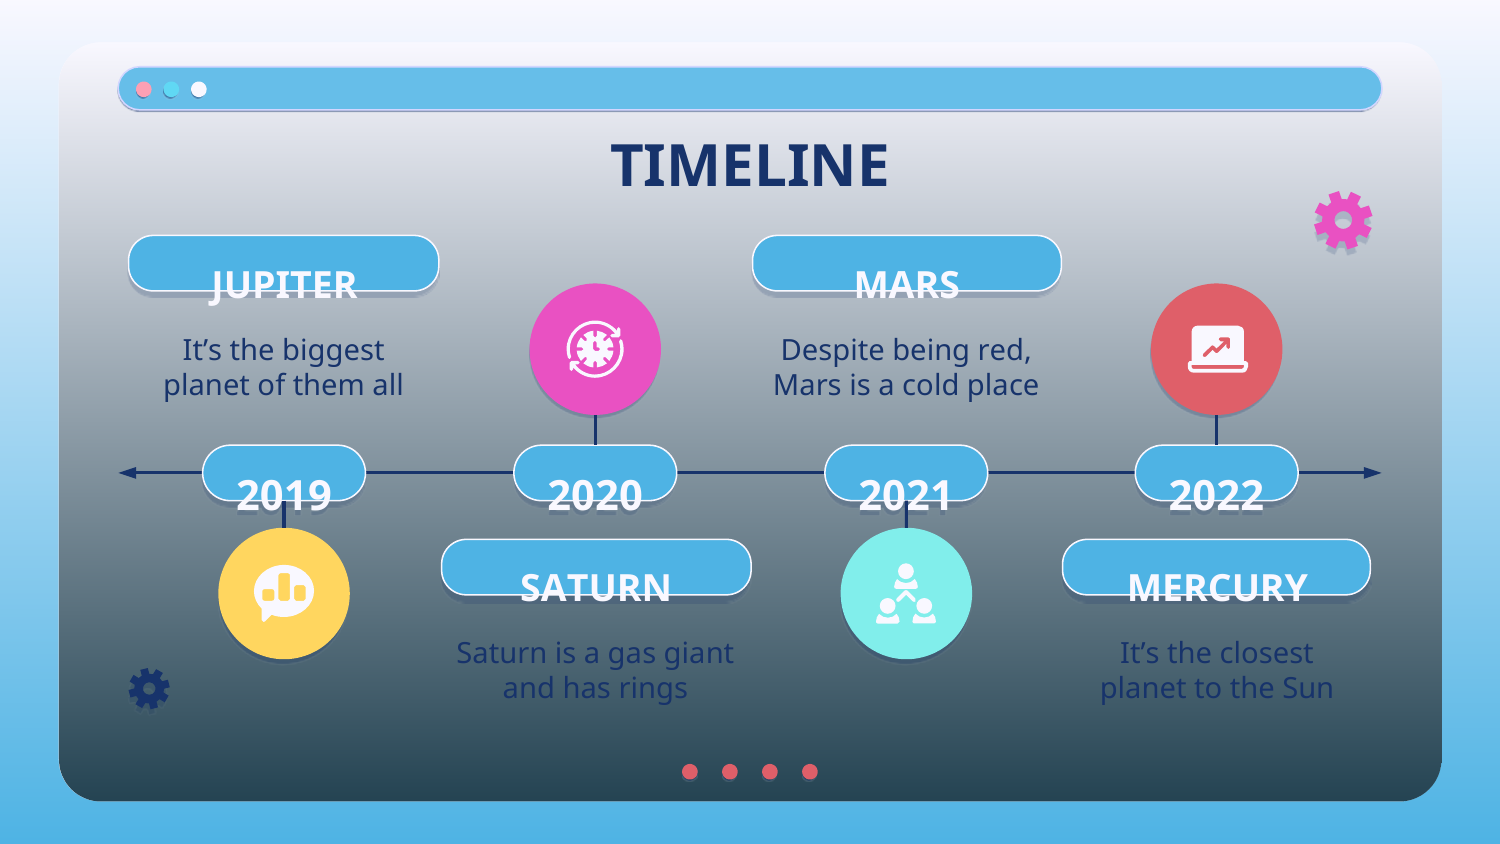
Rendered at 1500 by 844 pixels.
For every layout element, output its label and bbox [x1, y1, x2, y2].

text_box [441, 549, 751, 588]
text_box [129, 246, 440, 284]
text_box [752, 316, 1061, 417]
text_box [441, 619, 750, 719]
text_box [128, 316, 439, 417]
text_box [1063, 619, 1371, 719]
text_box [752, 246, 1062, 284]
title [118, 113, 1382, 208]
text_box [1063, 549, 1371, 588]
